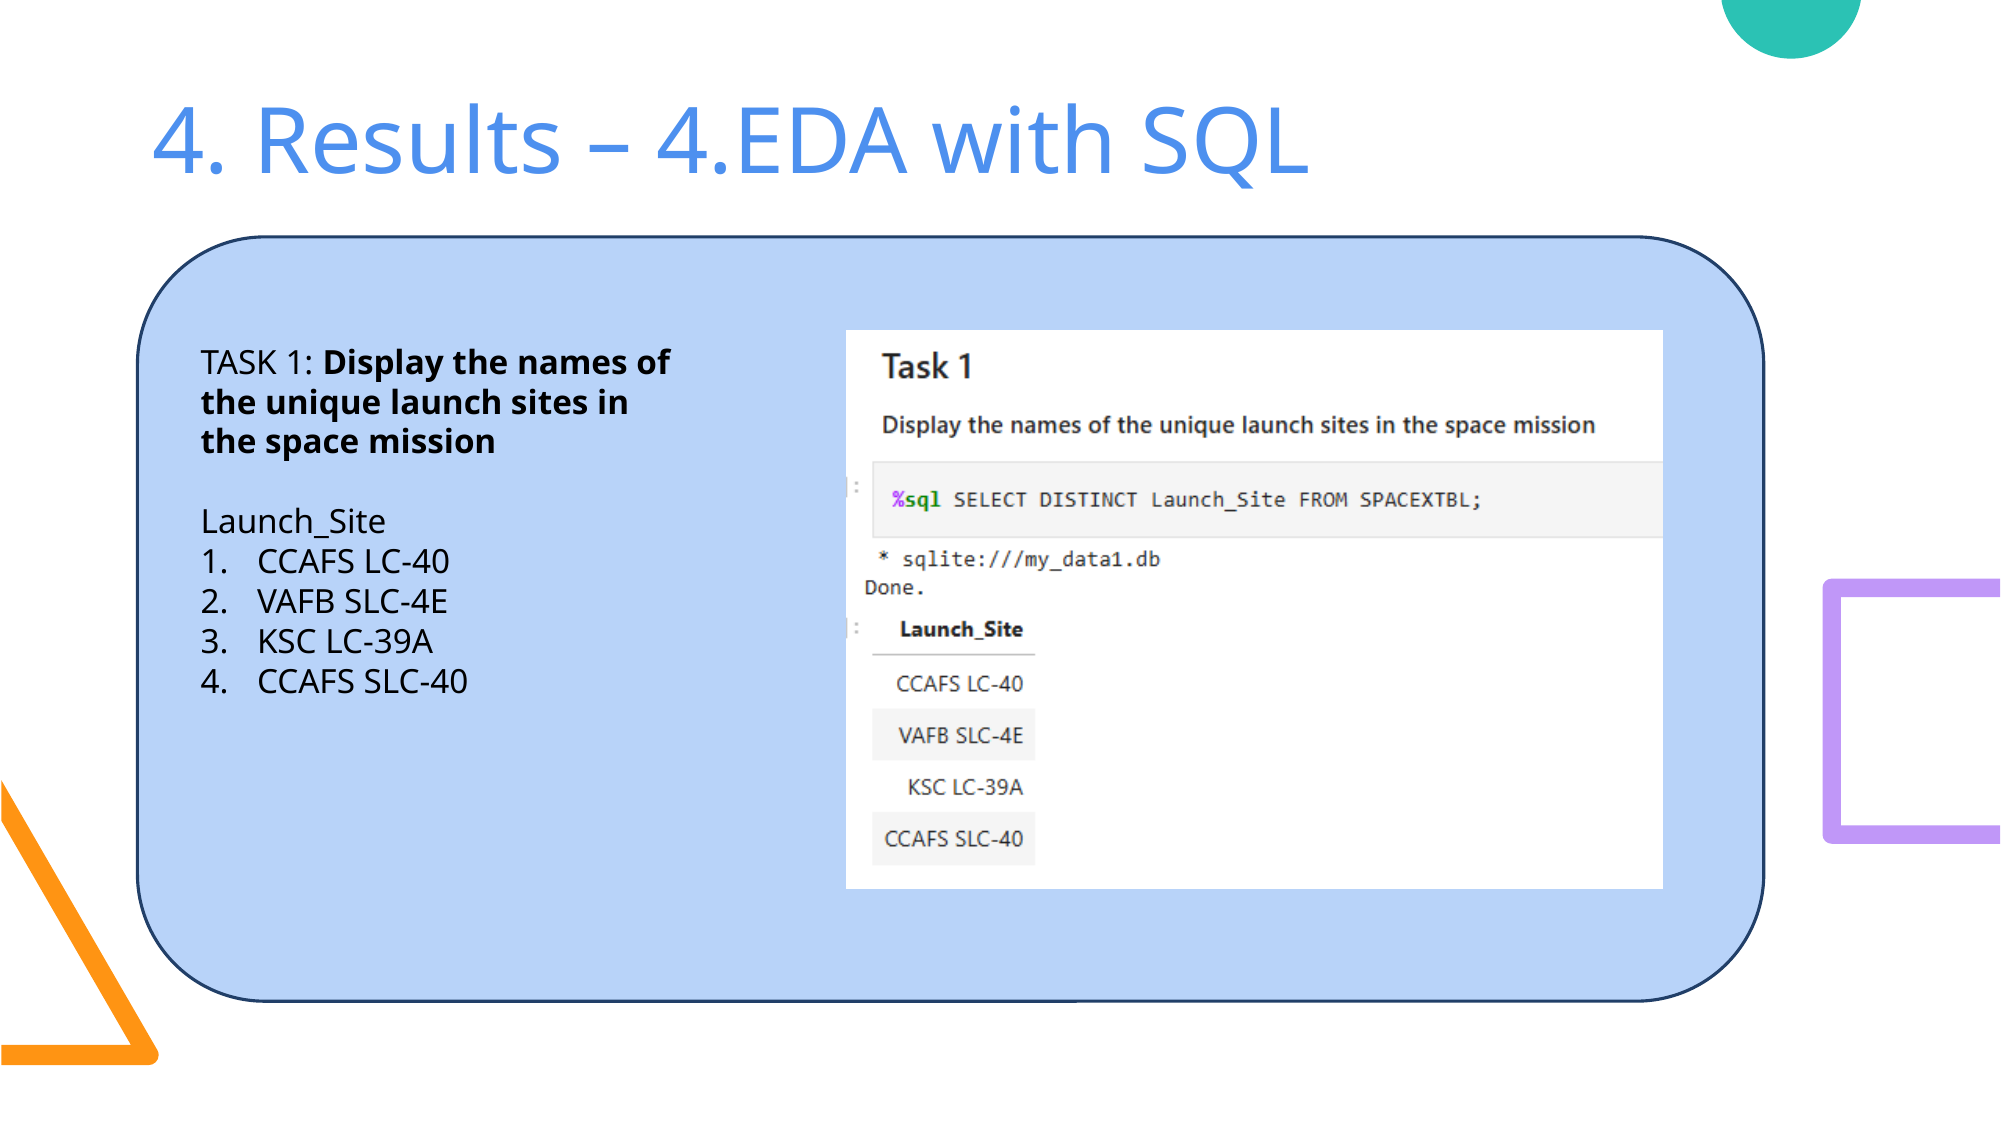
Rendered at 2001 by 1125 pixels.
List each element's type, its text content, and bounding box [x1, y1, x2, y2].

text_box [135, 237, 1766, 1003]
title 4. Results – 4.EDA with SQL [137, 50, 1863, 237]
text_box TASK 1: Display the names of the unique launch sites in the space mission Launch_Site CCAFS LC-40 VAFB SLC-4E KSC LC-39A CCAFS SLC-40 [185, 333, 689, 748]
picture [845, 329, 1663, 889]
